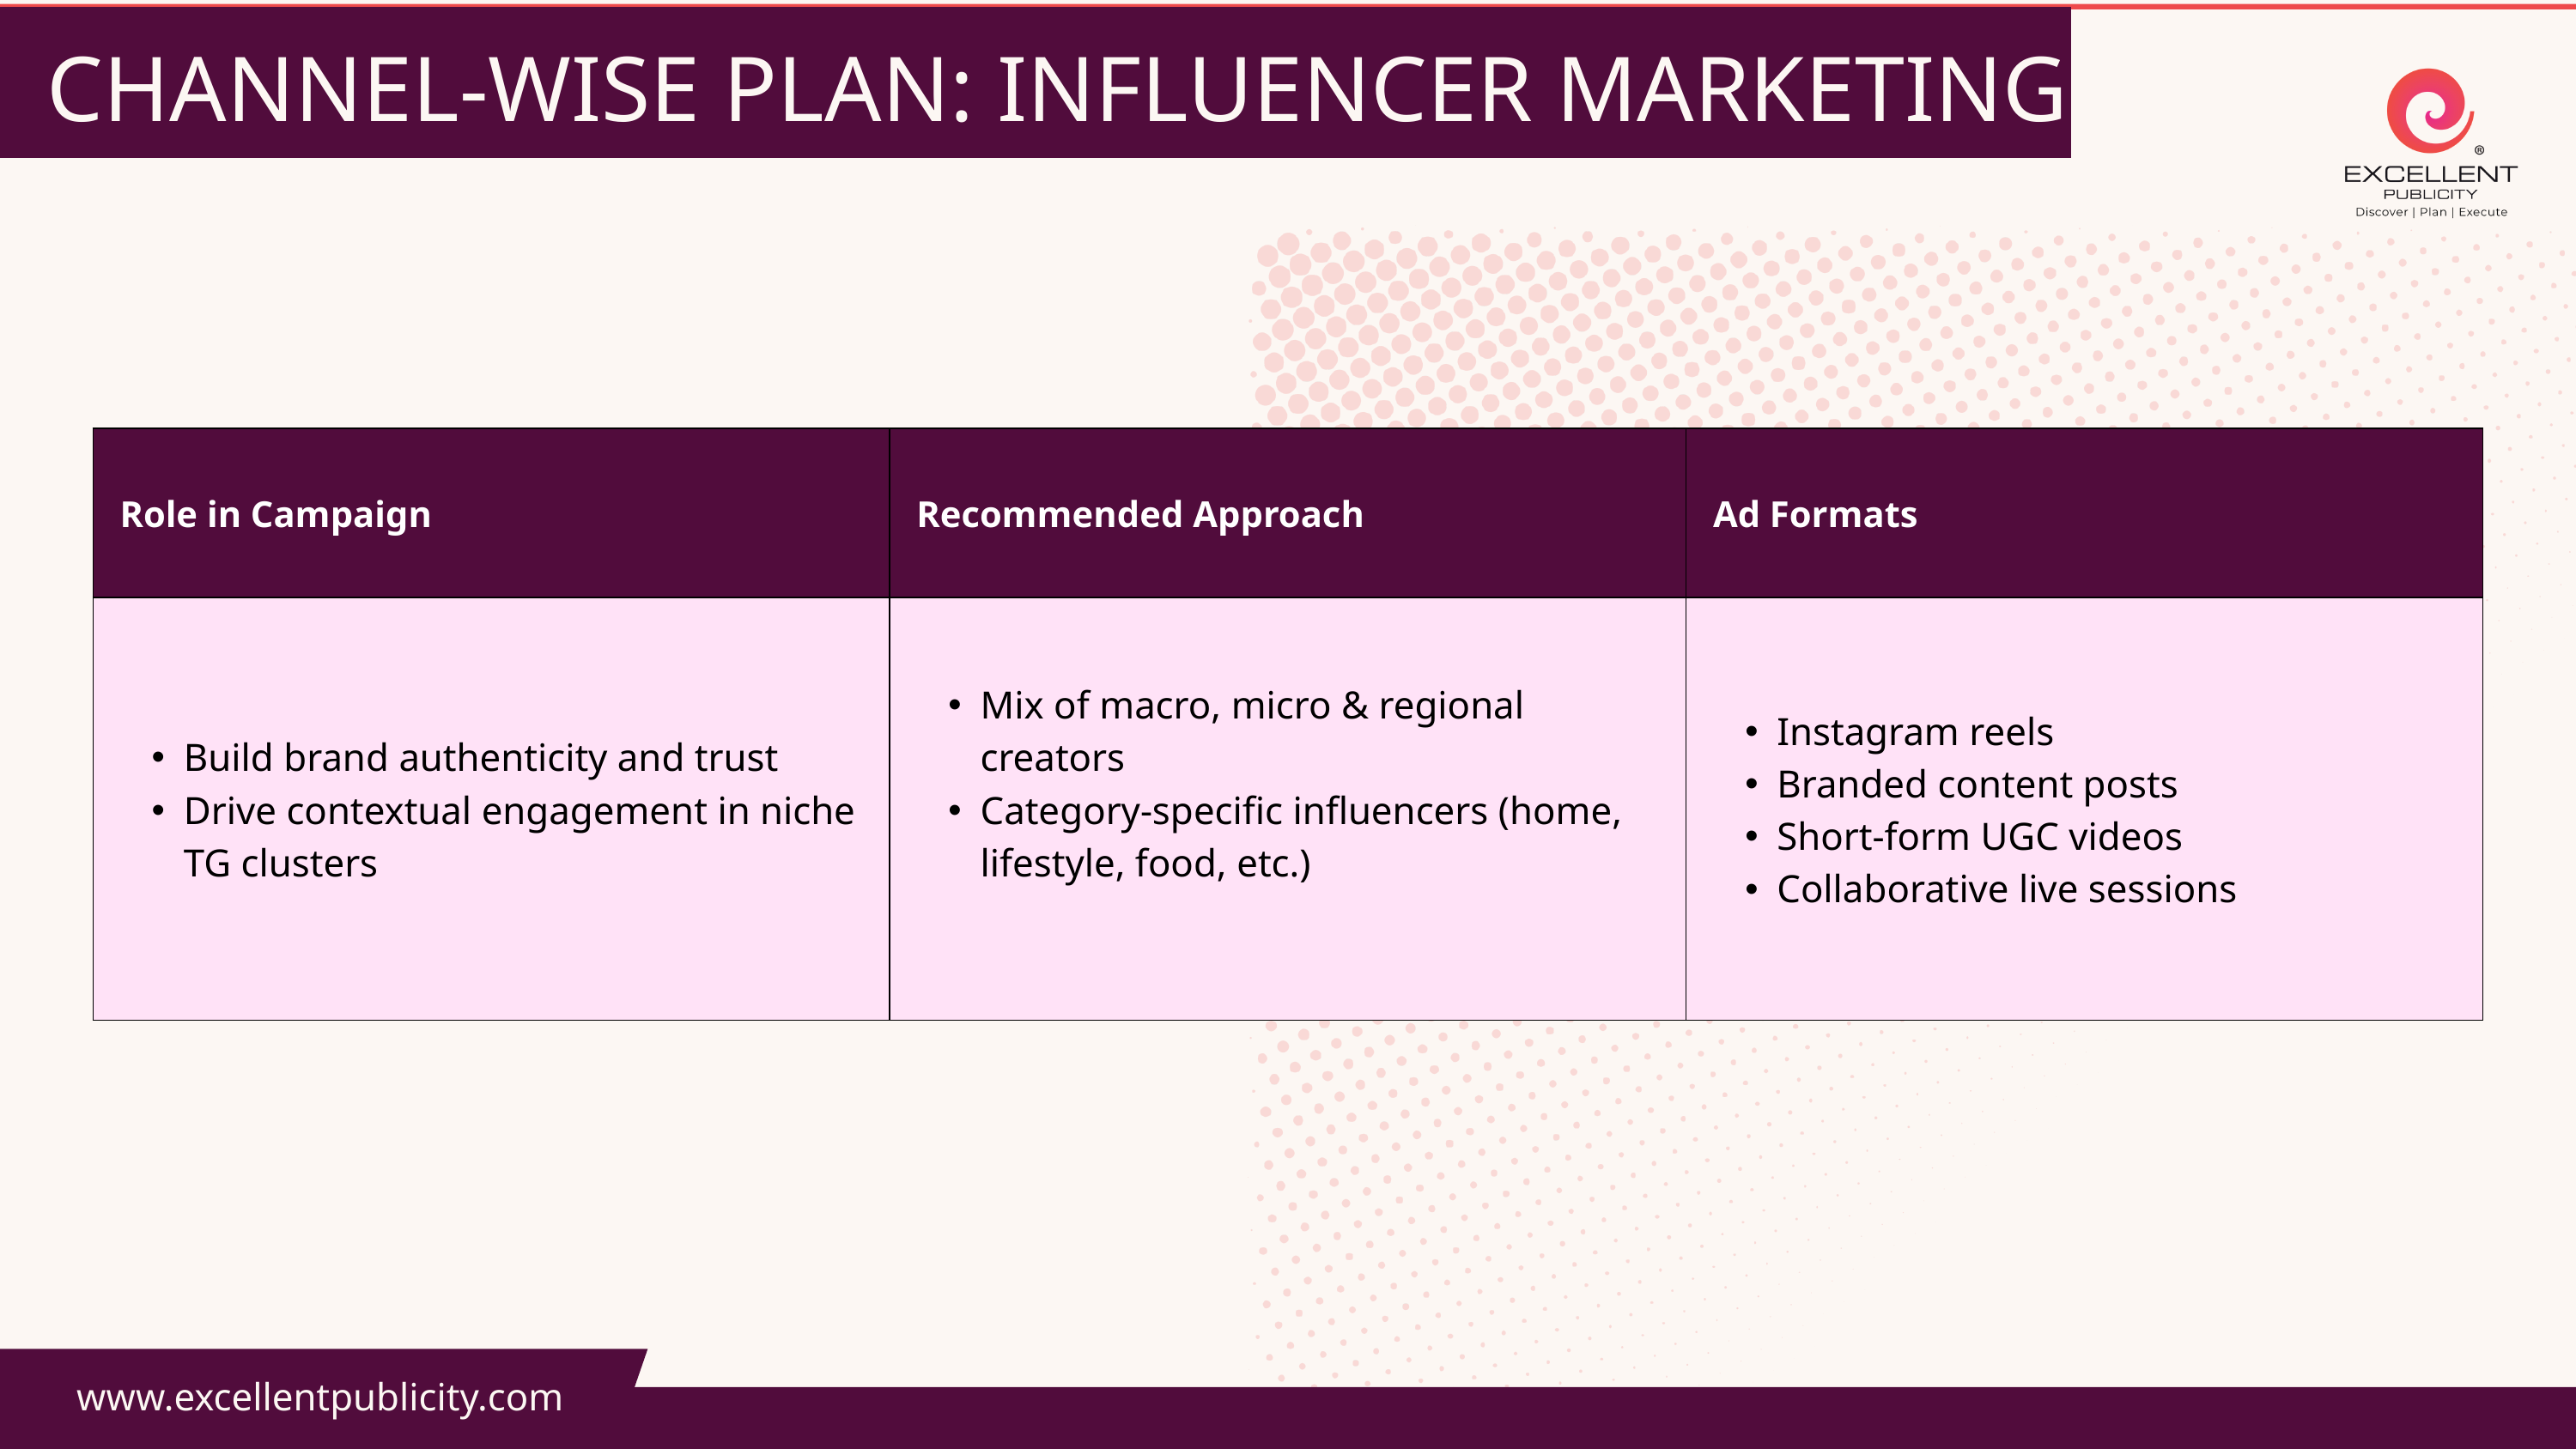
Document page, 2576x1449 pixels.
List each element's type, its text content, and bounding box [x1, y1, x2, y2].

table_cell Instagram reels Branded content posts Short-form UGC videos Collaborative live sessions [1686, 598, 2482, 1020]
text_box [1246, 225, 2576, 1348]
table_header Recommended Approach [890, 429, 1686, 597]
table_header Role in Campaign [94, 429, 889, 597]
table_header Ad Formats [1686, 429, 2482, 597]
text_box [0, 6, 2072, 158]
table_cell Build brand authenticity and trust Drive contextual engagement in niche TG clusters [94, 598, 889, 1020]
table_cell Mix of macro, micro & regional creators Category-specific influencers (home, lifestyle, food, etc.) [890, 598, 1686, 1020]
text_box [2339, 52, 2524, 225]
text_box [0, 1349, 2576, 1449]
